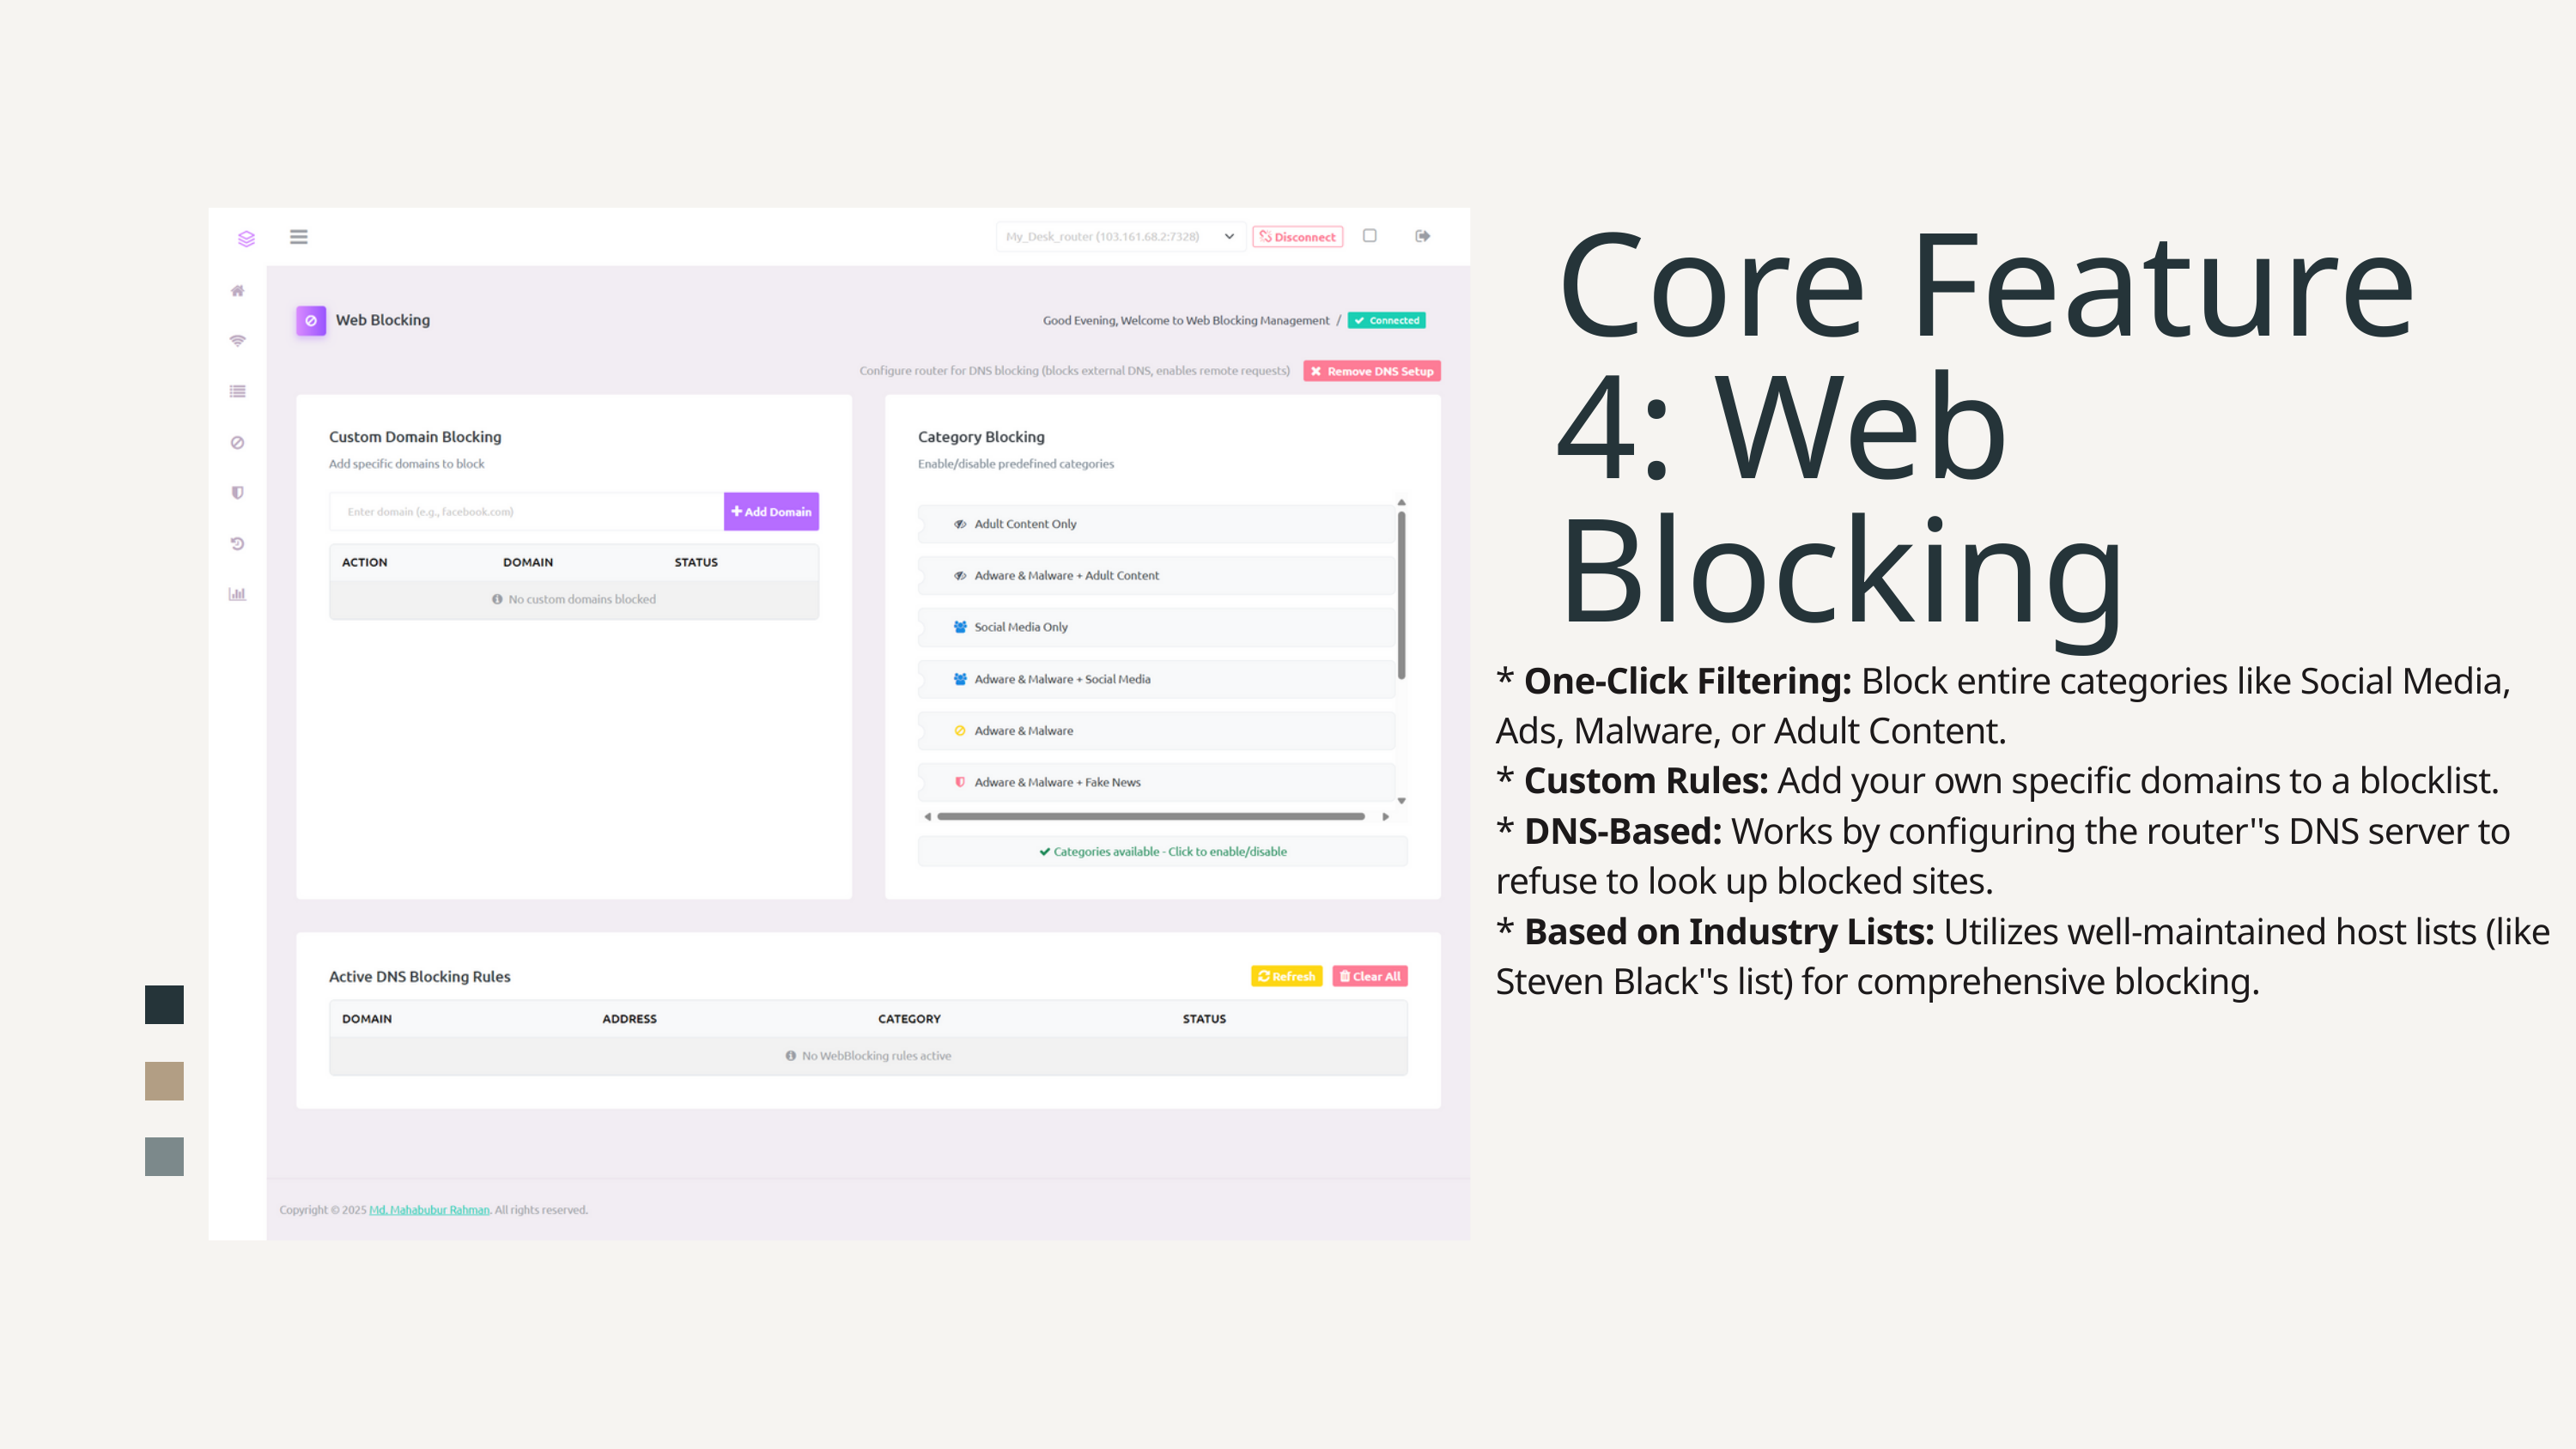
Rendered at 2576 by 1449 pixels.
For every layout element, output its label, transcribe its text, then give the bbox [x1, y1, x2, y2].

text_box [209, 208, 1471, 1240]
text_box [69, 1061, 260, 1100]
text_box * One-Click Filtering: Block entire categories like Social Media, Ads, Malware, or Adult Content. * Custom Rules: Add your own specific domains to a blocklist. * DNS-Based: Works by configuring the router''s DNS server to refuse to look up blocked sites. * Based on Industry Lists: Utilizes well-maintained host lists (like Steven Black''s list) for comprehensive blocking. [1495, 651, 2557, 1052]
text_box Core Feature 4: Web Blocking [1555, 221, 2557, 651]
